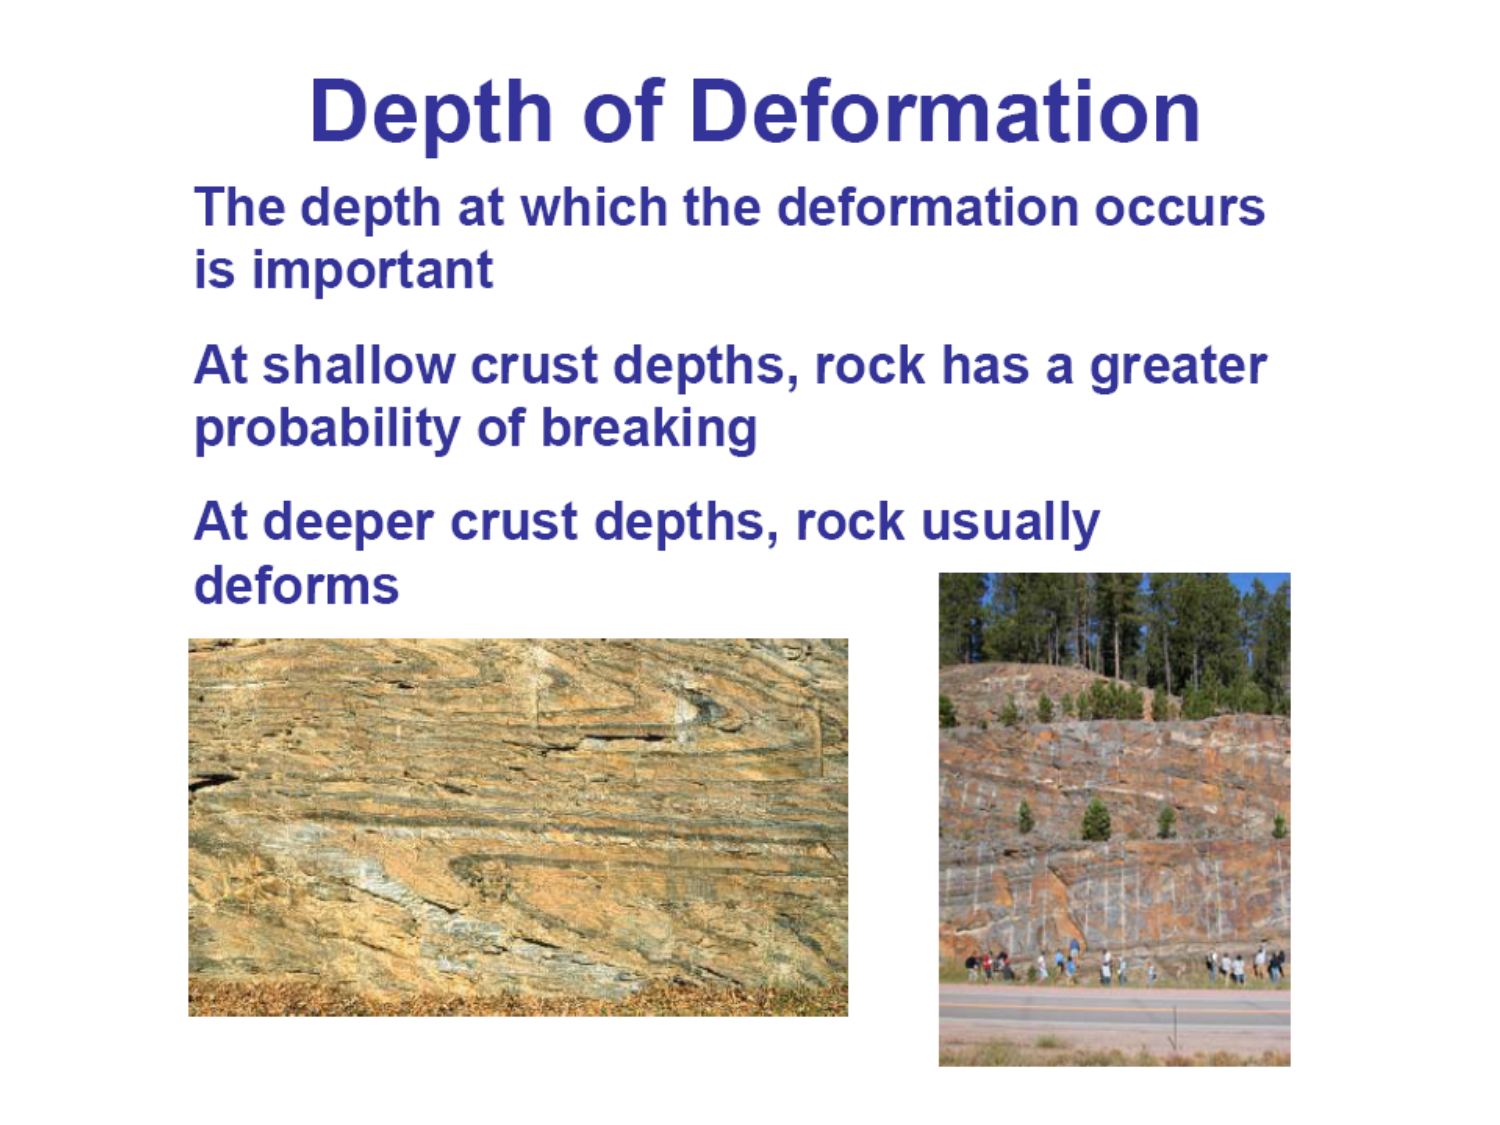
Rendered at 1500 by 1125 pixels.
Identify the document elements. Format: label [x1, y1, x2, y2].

picture [148, 21, 1352, 1104]
